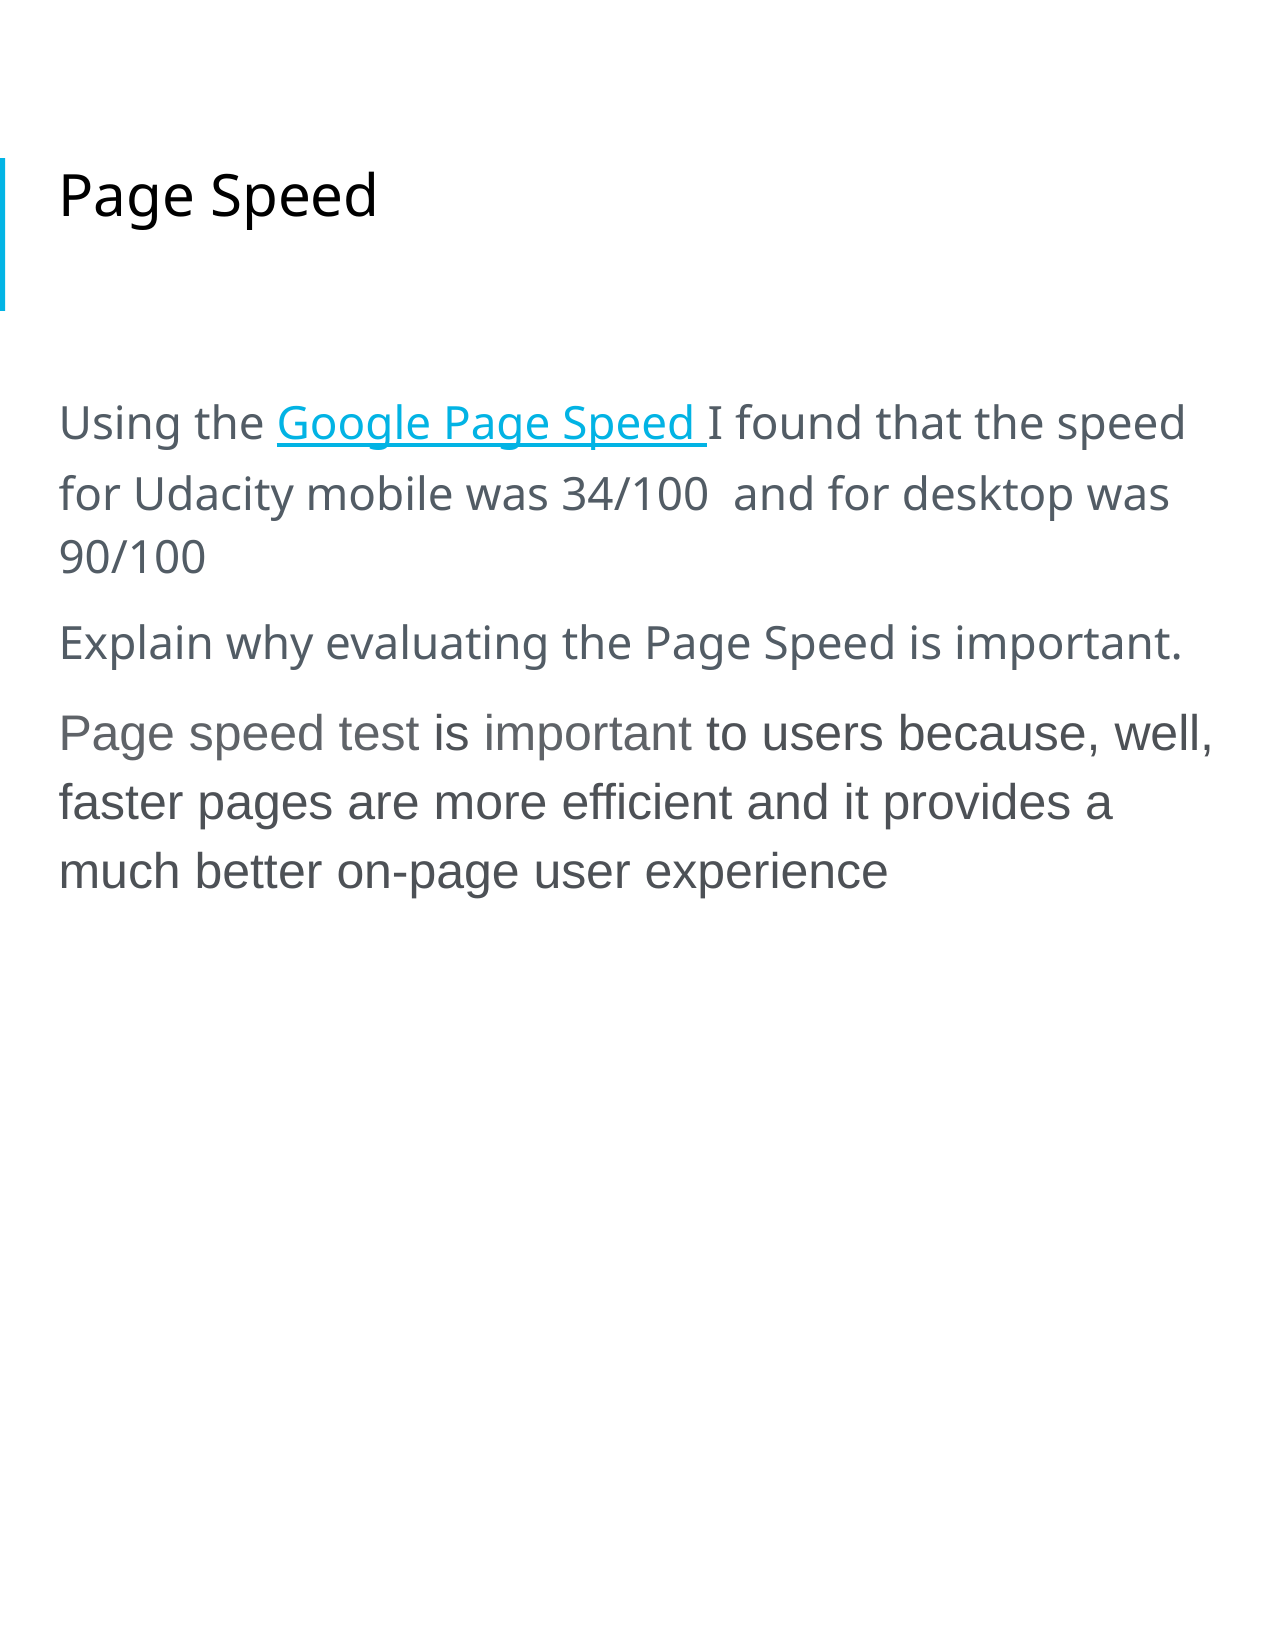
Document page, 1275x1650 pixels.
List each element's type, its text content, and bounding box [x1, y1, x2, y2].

title Page Speed [43, 142, 1232, 327]
list Using the Google Page Speed I found that the speed for Udacity mobile was 34/100 and for desktop was 90/100 Explain why evaluating the Page Speed is important. Page speed test is important to users because, well, faster pages are more efficient and it provides a much better on-page user experience [43, 369, 1232, 1394]
